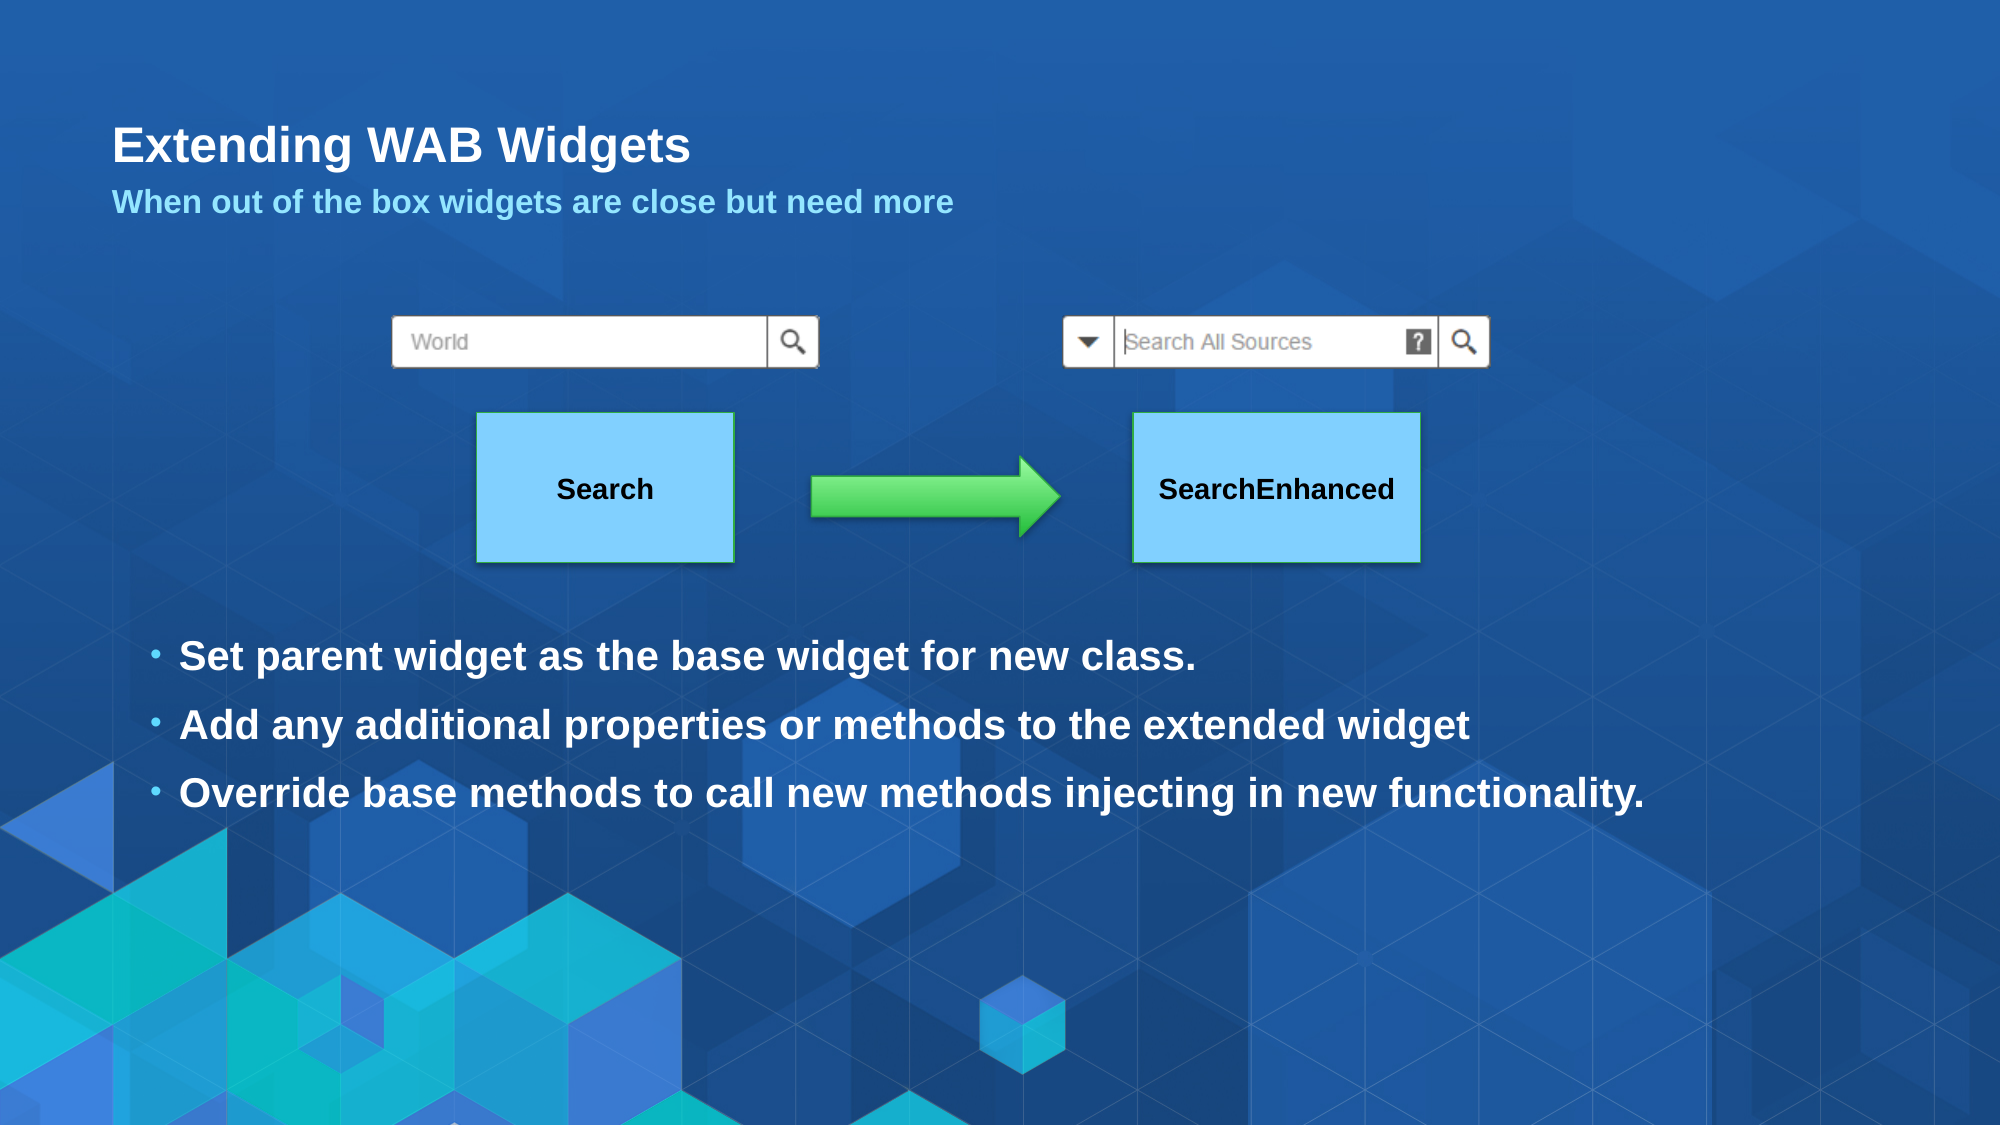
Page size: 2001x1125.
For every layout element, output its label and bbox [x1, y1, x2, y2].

picture [0, 0, 2000, 1125]
text_box [391, 315, 1492, 563]
